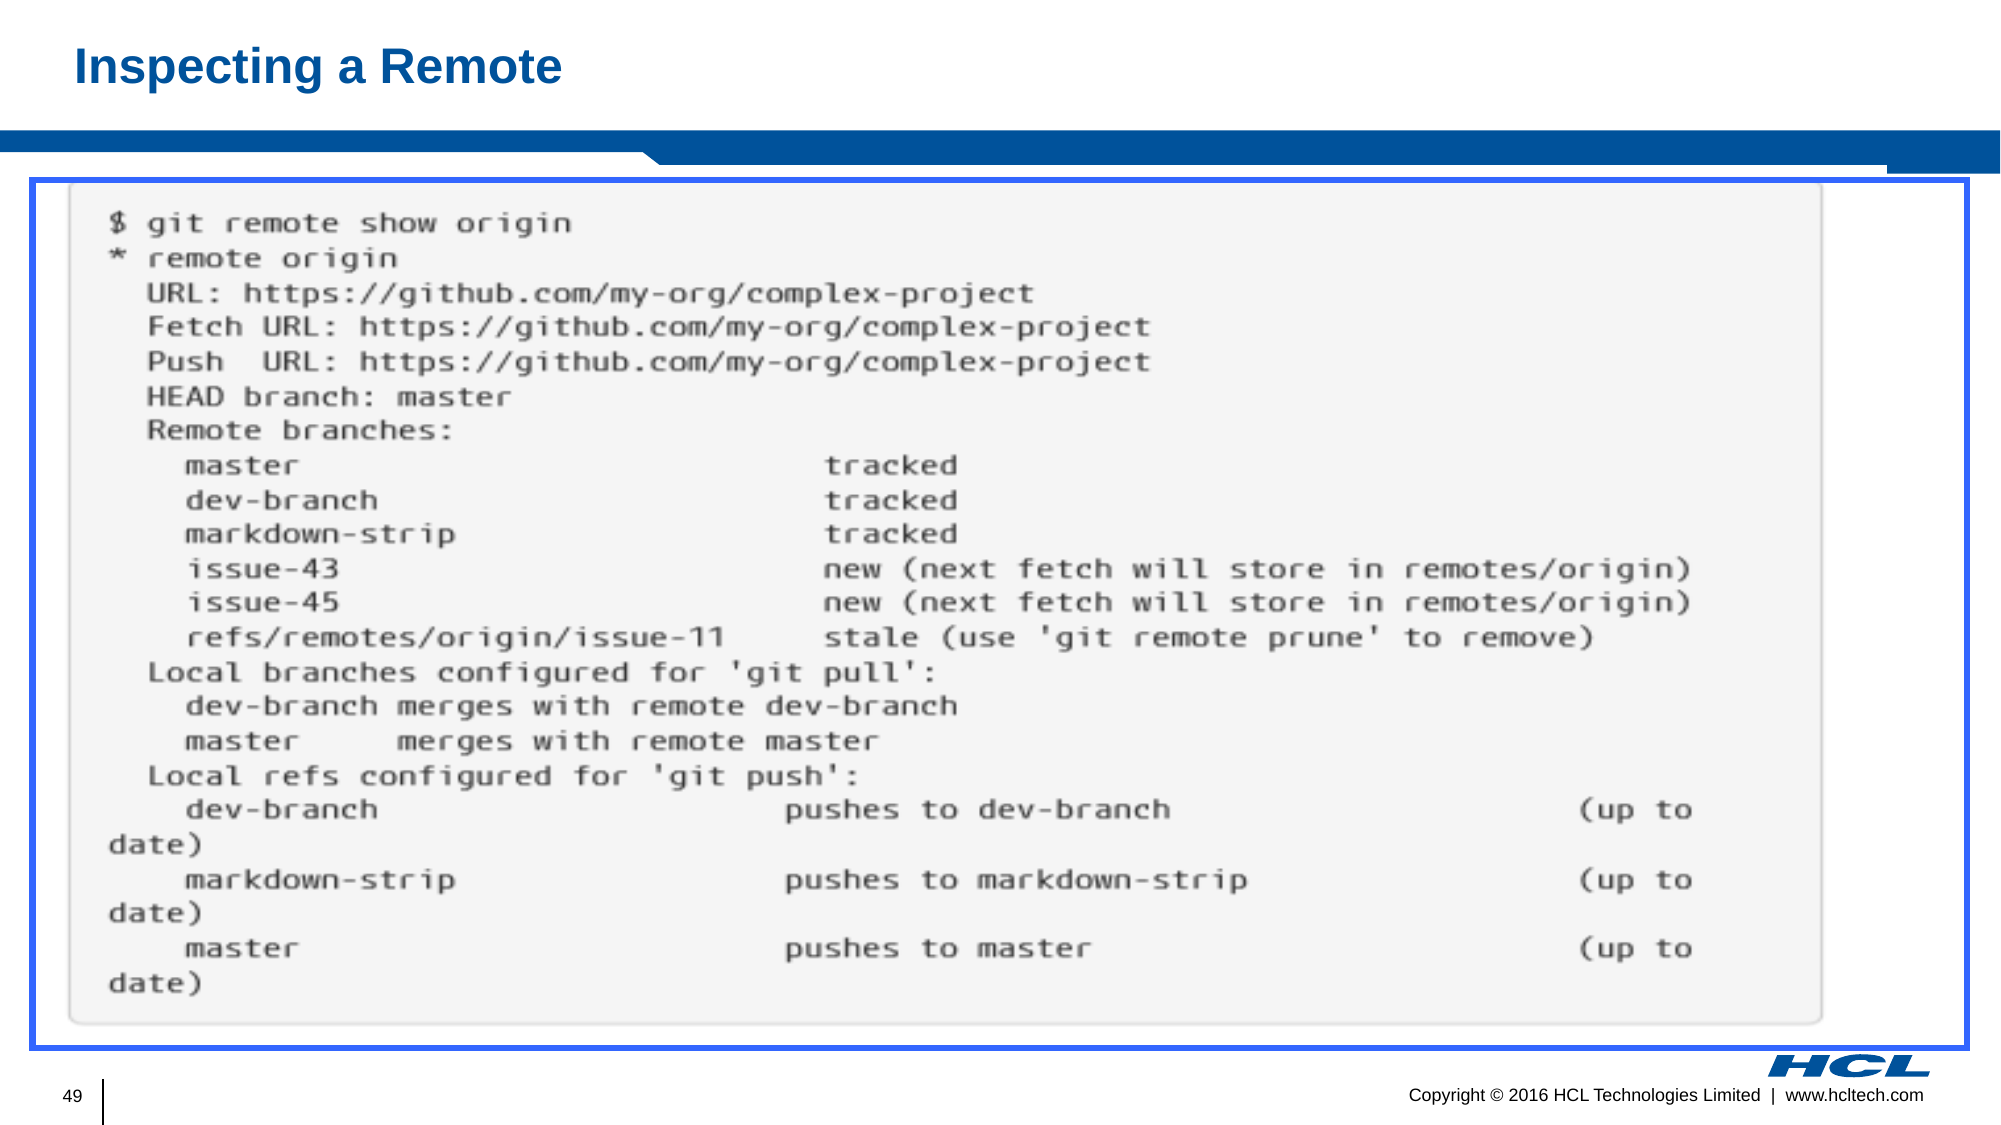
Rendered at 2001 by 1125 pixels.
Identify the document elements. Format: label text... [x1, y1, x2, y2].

title Inspecting a Remote [66, 2, 1934, 126]
picture [19, 165, 1887, 1049]
text_box [1894, 179, 1968, 1048]
